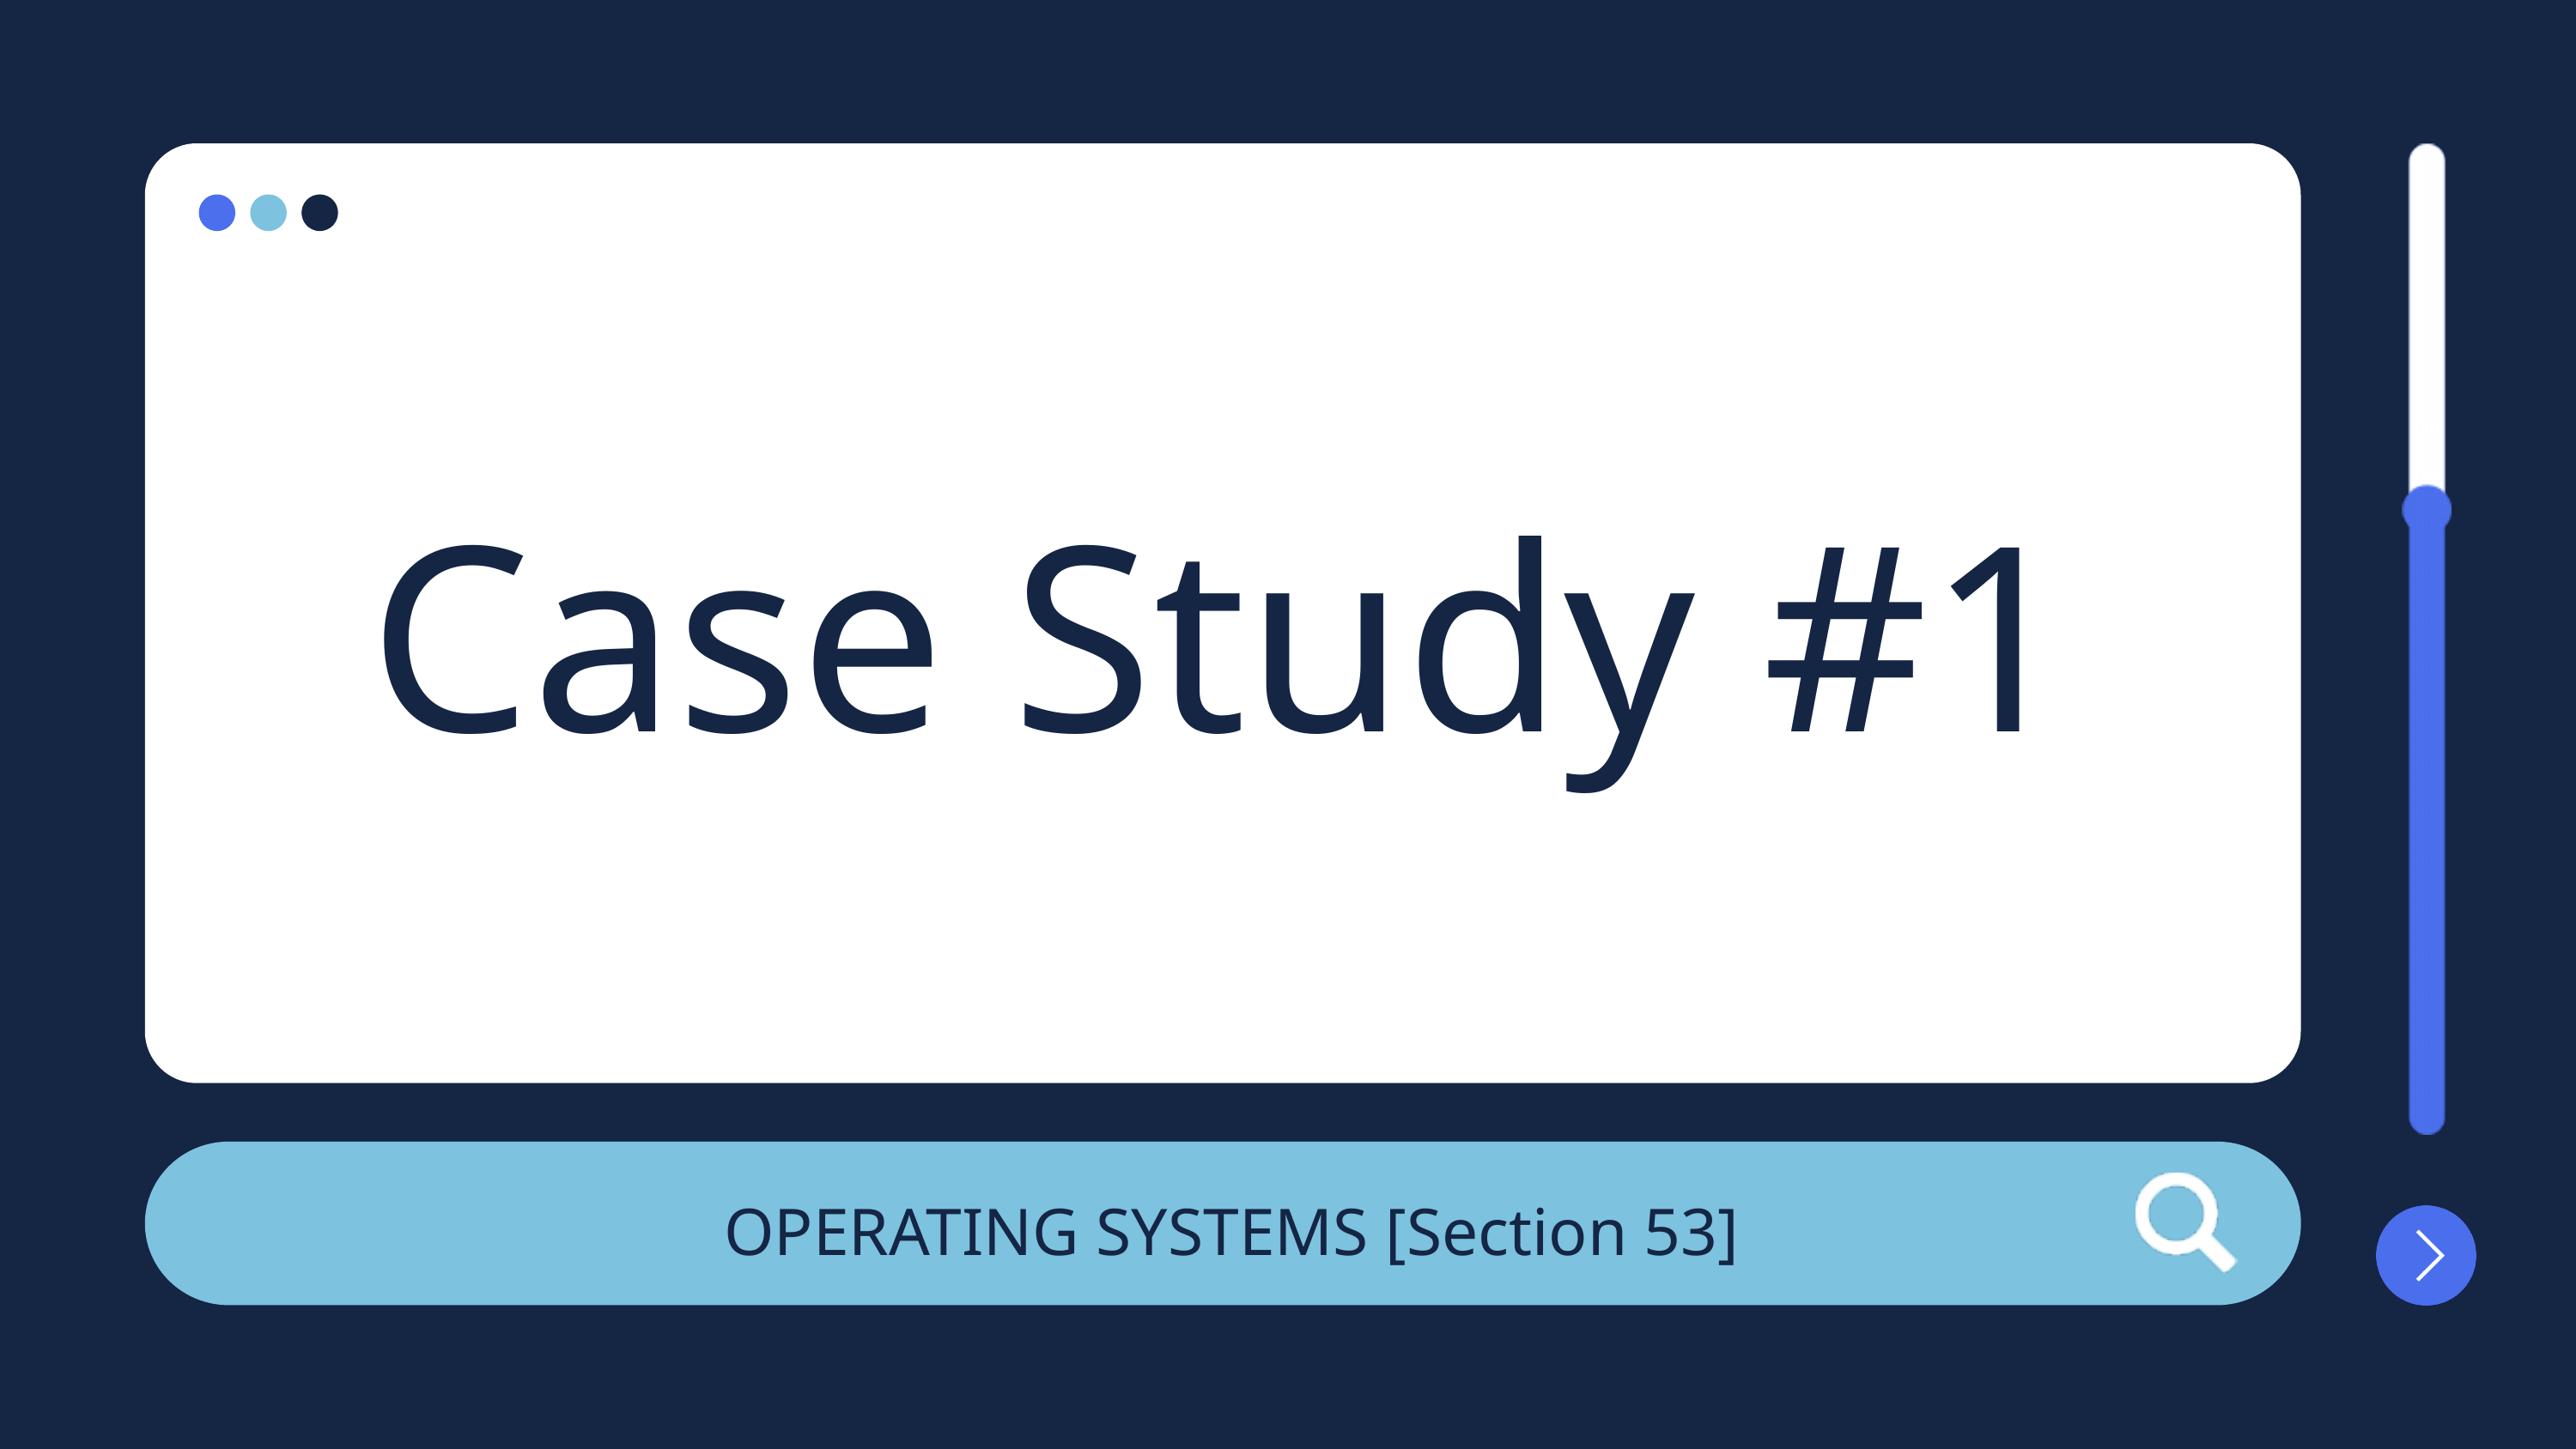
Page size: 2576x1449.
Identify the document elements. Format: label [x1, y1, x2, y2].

text_box [144, 142, 2301, 1083]
picture [1930, 144, 2576, 1134]
text_box [144, 1141, 2301, 1306]
picture [2135, 1172, 2238, 1275]
picture [2376, 1205, 2476, 1306]
